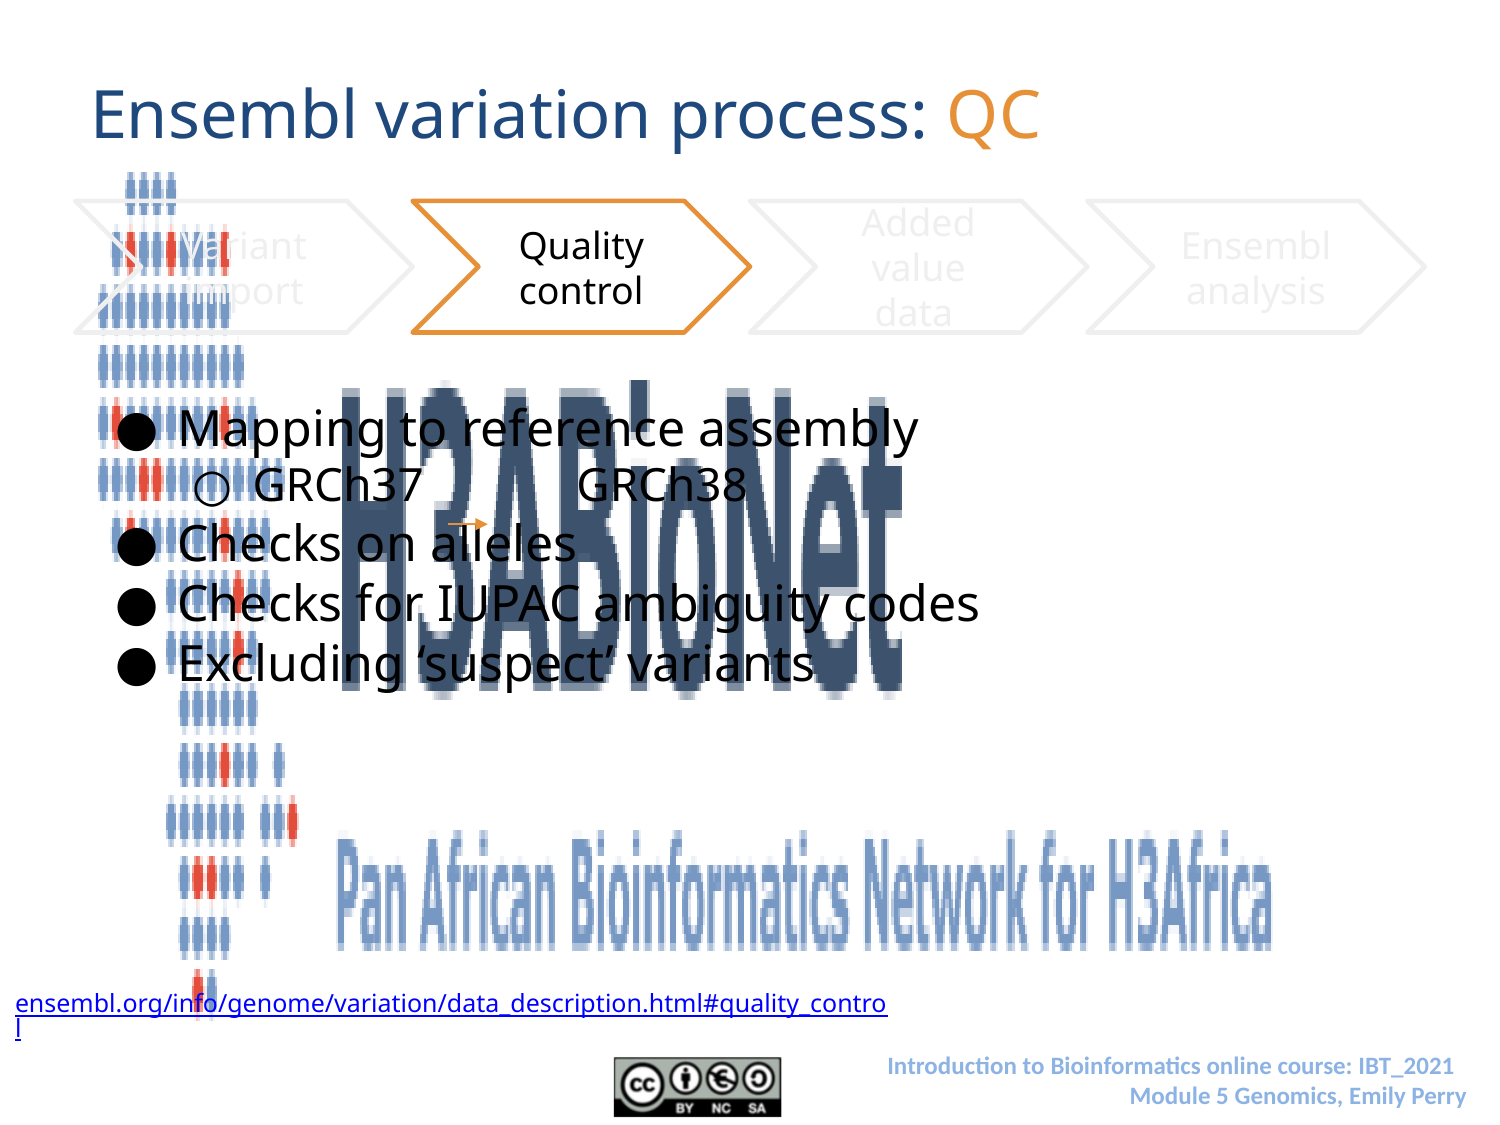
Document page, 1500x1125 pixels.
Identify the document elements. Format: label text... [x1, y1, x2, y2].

title Ensembl variation process: QC [75, 45, 1425, 179]
list Mapping to reference assembly GRCh37 GRCh38 Checks on alleles Checks for IUPAC ambiguity codes Excluding ‘suspect’ variants [87, 388, 1425, 914]
picture [608, 1072, 785, 1122]
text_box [74, 200, 1425, 333]
text_box ensembl.org/info/genome/variation/data_description.html#quality_control [0, 972, 909, 1072]
